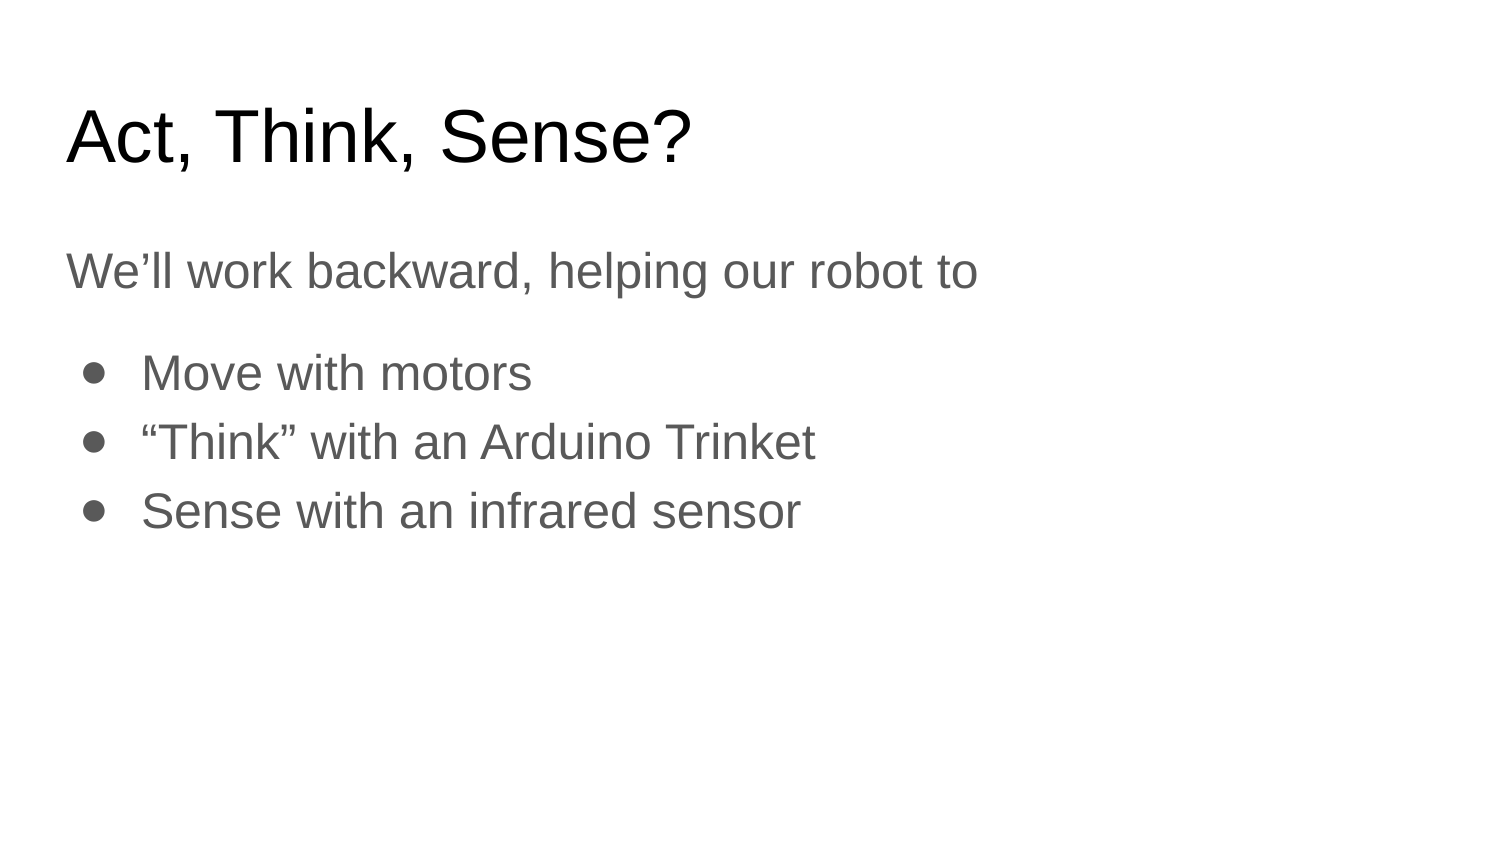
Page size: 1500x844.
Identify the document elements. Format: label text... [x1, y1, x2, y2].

title Act, Think, Sense? [51, 72, 1449, 167]
list We’ll work backward, helping our robot to Move with motors “Think” with an Arduino Trinket Sense with an infrared sensor [51, 214, 1449, 775]
